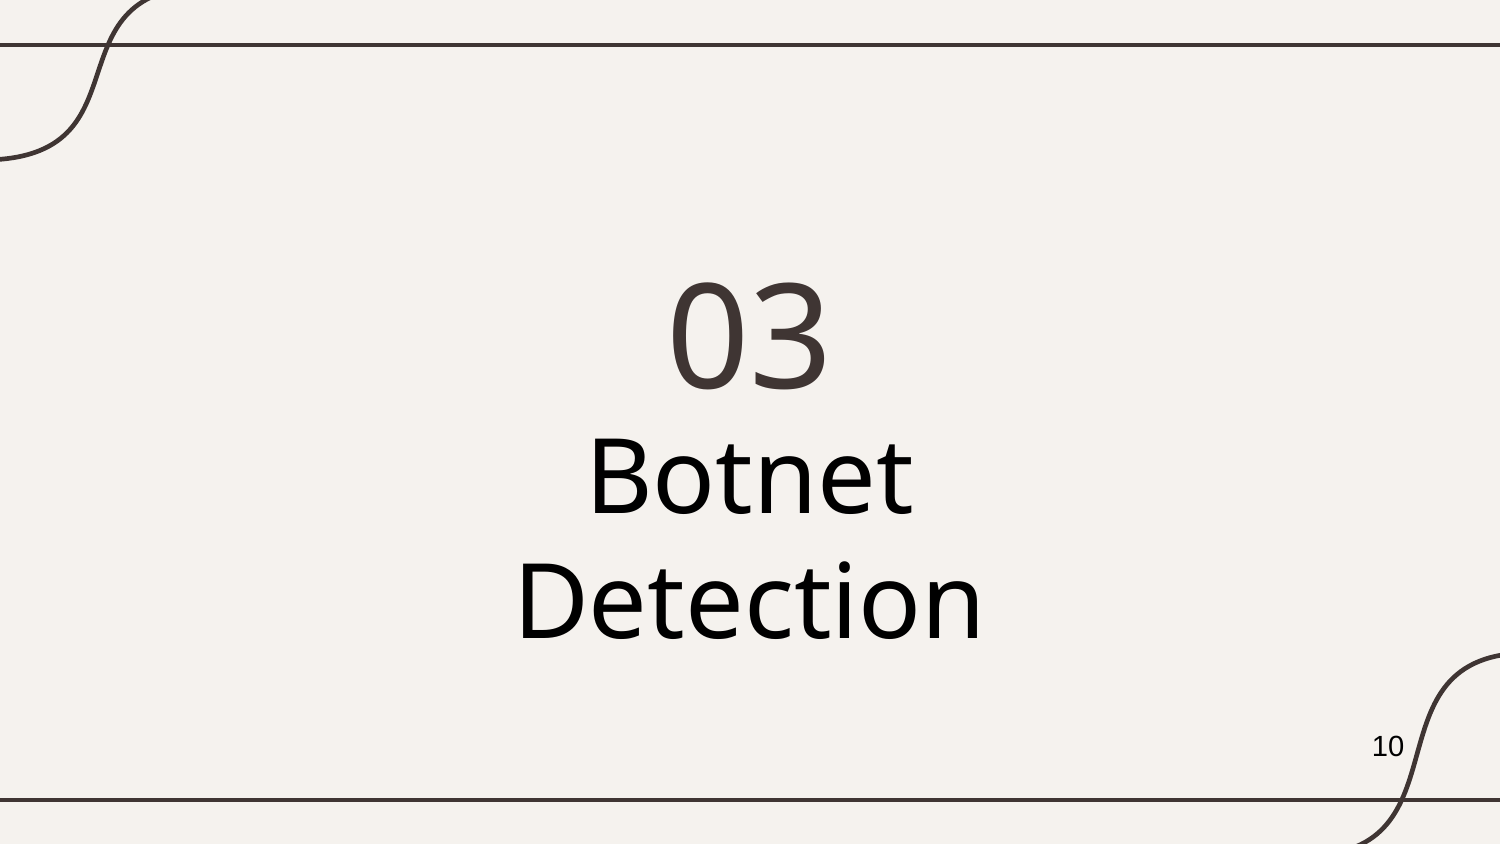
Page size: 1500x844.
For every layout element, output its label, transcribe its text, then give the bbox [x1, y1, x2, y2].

title 03 [614, 227, 886, 389]
text_box 10 [1357, 720, 1466, 770]
title Botnet Detection [364, 394, 1136, 699]
